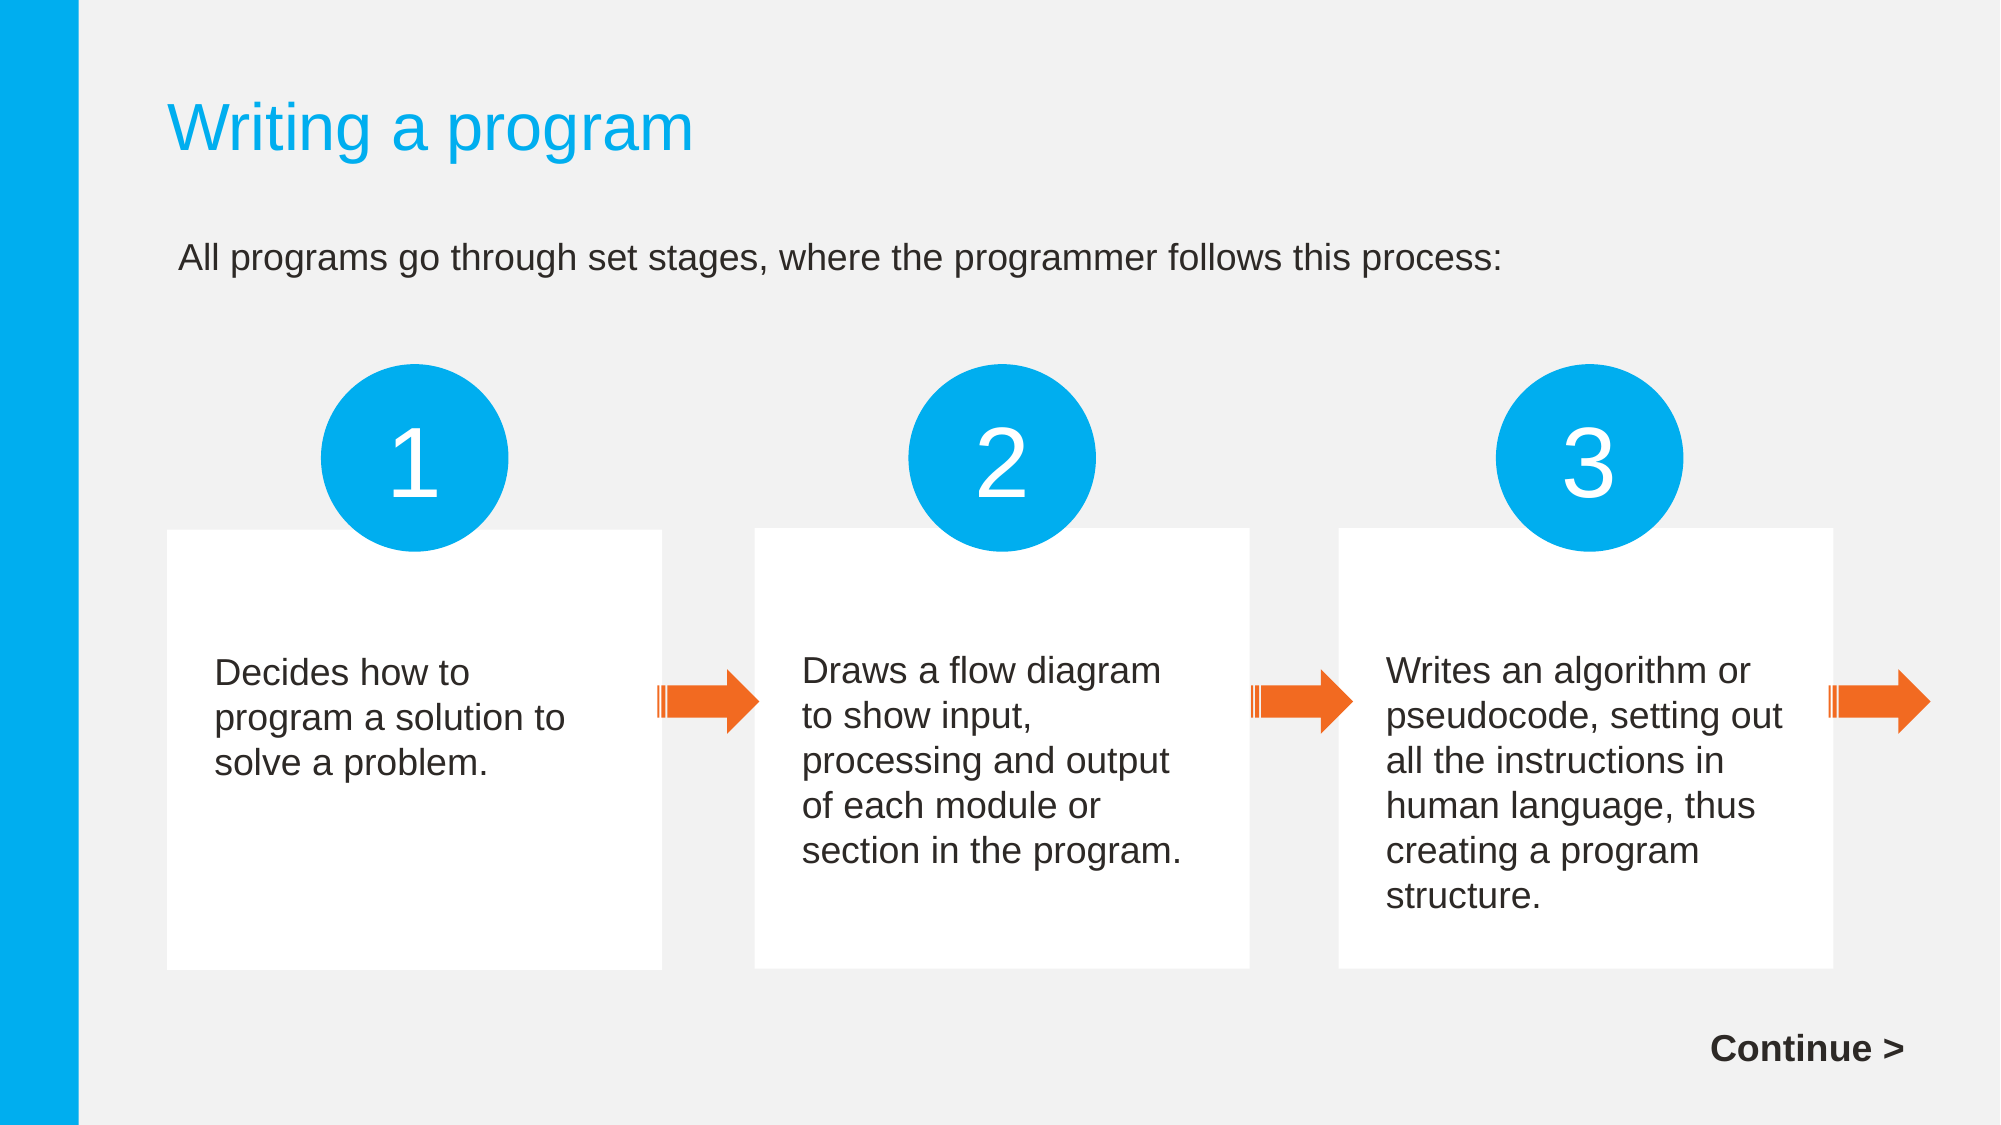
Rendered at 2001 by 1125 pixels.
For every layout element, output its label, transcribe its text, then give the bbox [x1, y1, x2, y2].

text_box Continue > [1695, 1016, 1921, 1077]
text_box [167, 364, 1834, 971]
text_box [1834, 666, 1933, 737]
text_box All programs go through set stages, where the programmer follows this process: [163, 225, 1827, 286]
text_box [80, 0, 2000, 1125]
text_box Writing a program [167, 32, 1590, 225]
text_box [0, 0, 80, 1125]
